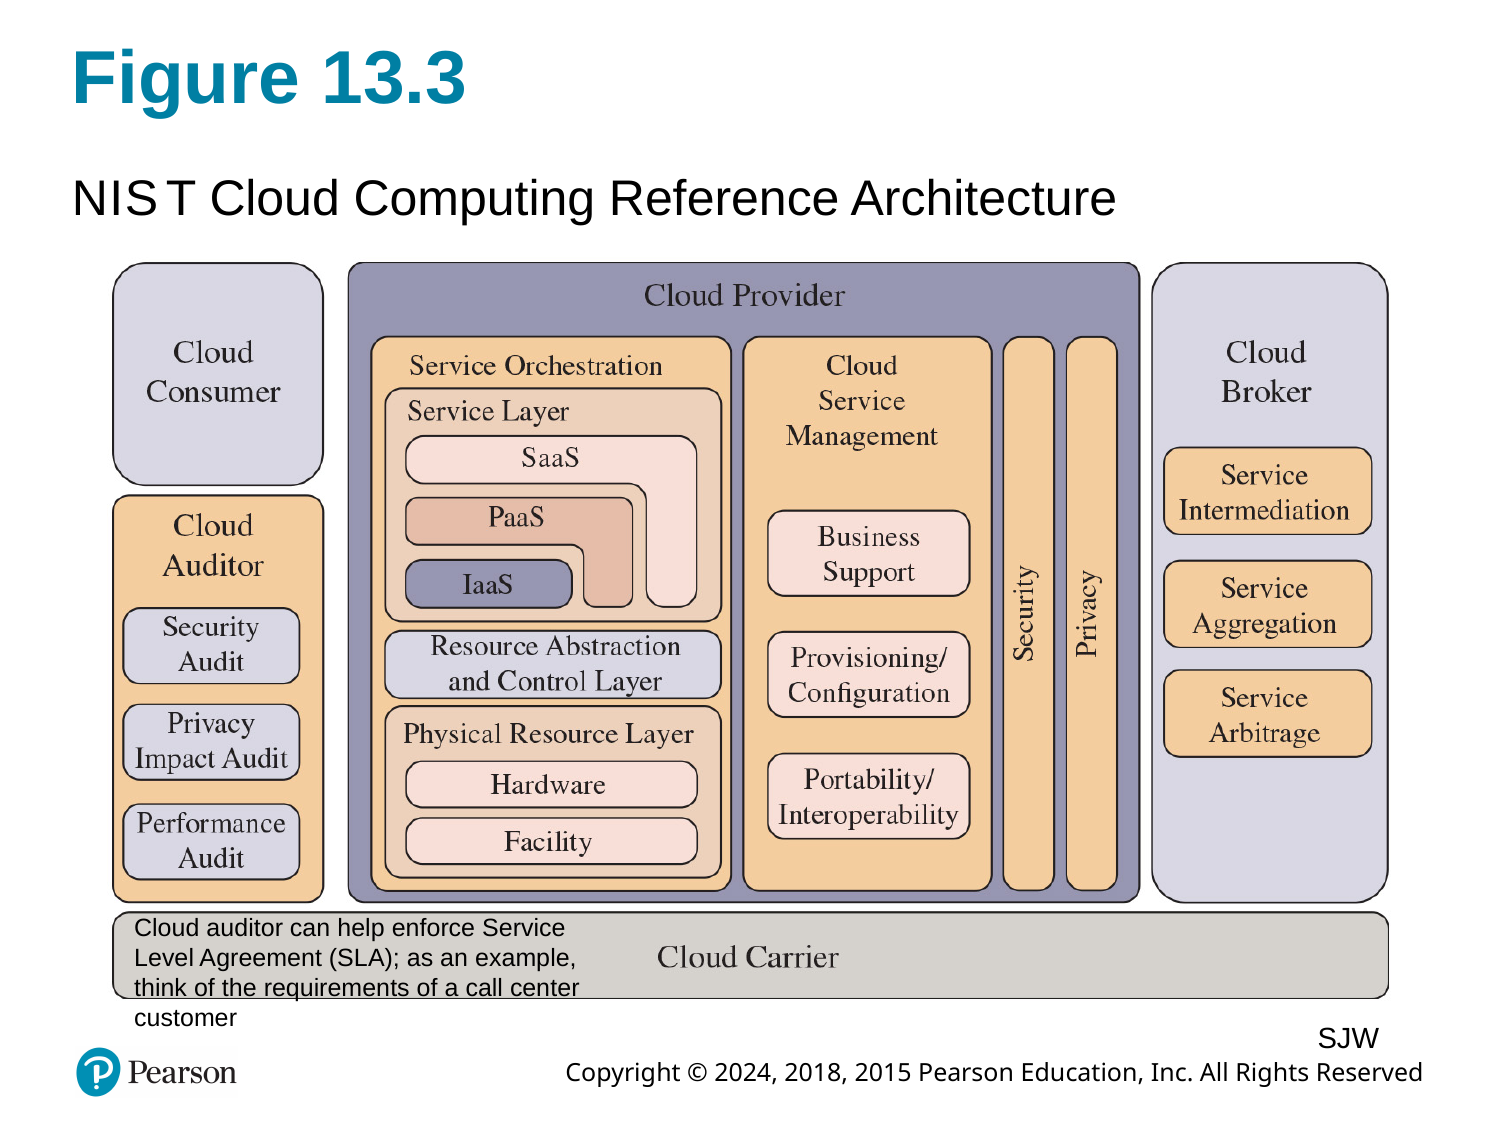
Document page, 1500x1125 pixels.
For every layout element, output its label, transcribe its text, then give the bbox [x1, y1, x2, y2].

text_box Cloud auditor can help enforce Service Level Agreement (SLA); as an example, think of the requirements of a call center customer [119, 1011, 646, 1039]
list N I S T Cloud Computing Reference Architecture [71, 0, 1430, 518]
picture [107, 256, 1393, 1003]
text_box SJW [1302, 1012, 1395, 1062]
picture [75, 1046, 238, 1098]
